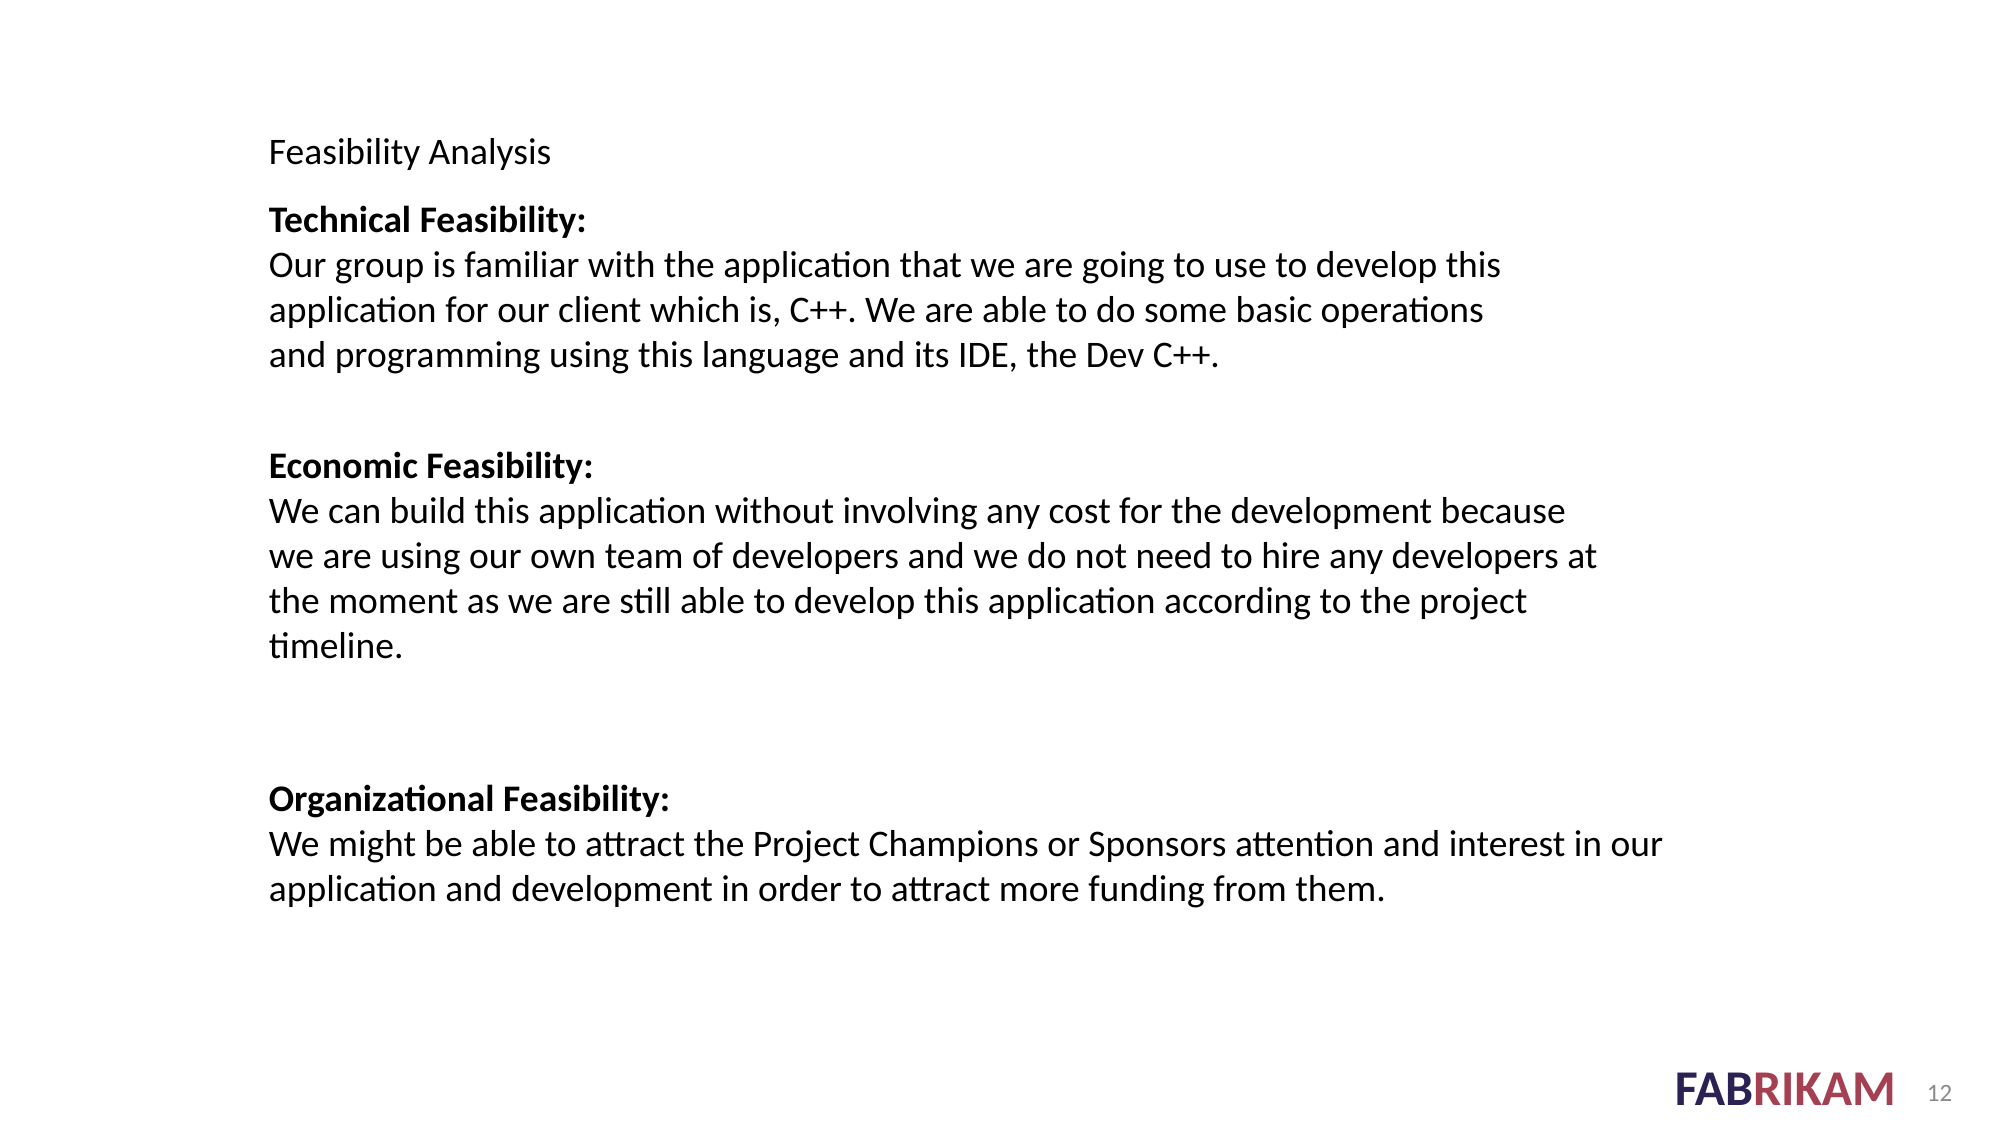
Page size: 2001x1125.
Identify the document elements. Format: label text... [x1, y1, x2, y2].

text_box Economic Feasibility: We can build this application without involving any cost for the development because we are using our own team of developers and we do not need to hire any developers at the moment as we are still able to develop this application according to the project timeline. [254, 433, 1630, 763]
text_box Technical Feasibility: Our group is familiar with the application that we are going to use to develop this application for our client which is, C++. We are able to do some basic operations and programming using this language and its IDE, the Dev C++. [254, 187, 1523, 433]
text_box Organizational Feasibility: We might be able to attract the Project Champions or Sponsors attention and interest in our application and development in order to attract more funding from them. [254, 766, 1689, 1007]
text_box Feasibility Analysis [254, 119, 671, 187]
slide_number 12 [1894, 1061, 1968, 1121]
